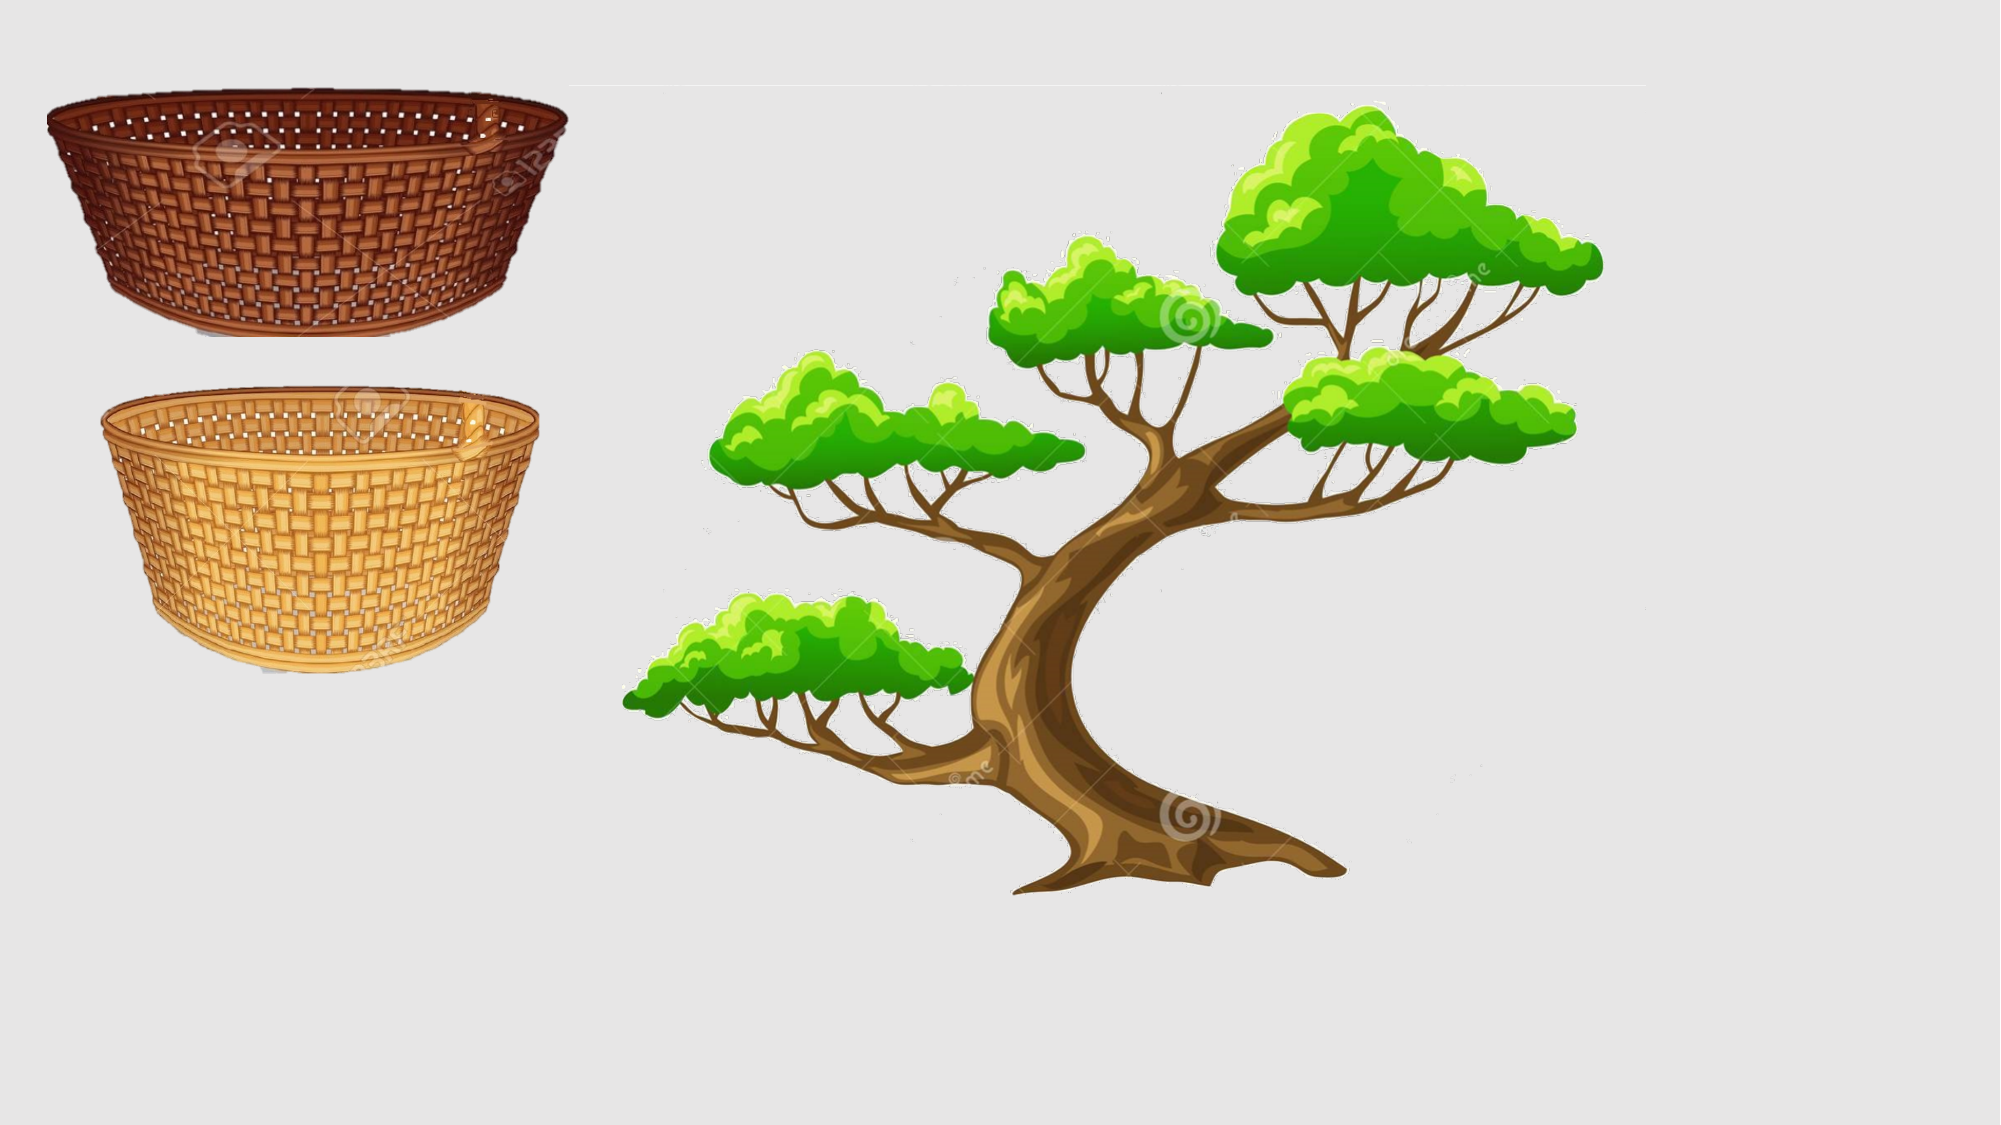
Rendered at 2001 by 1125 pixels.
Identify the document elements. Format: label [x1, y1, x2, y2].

picture [29, 85, 1646, 898]
